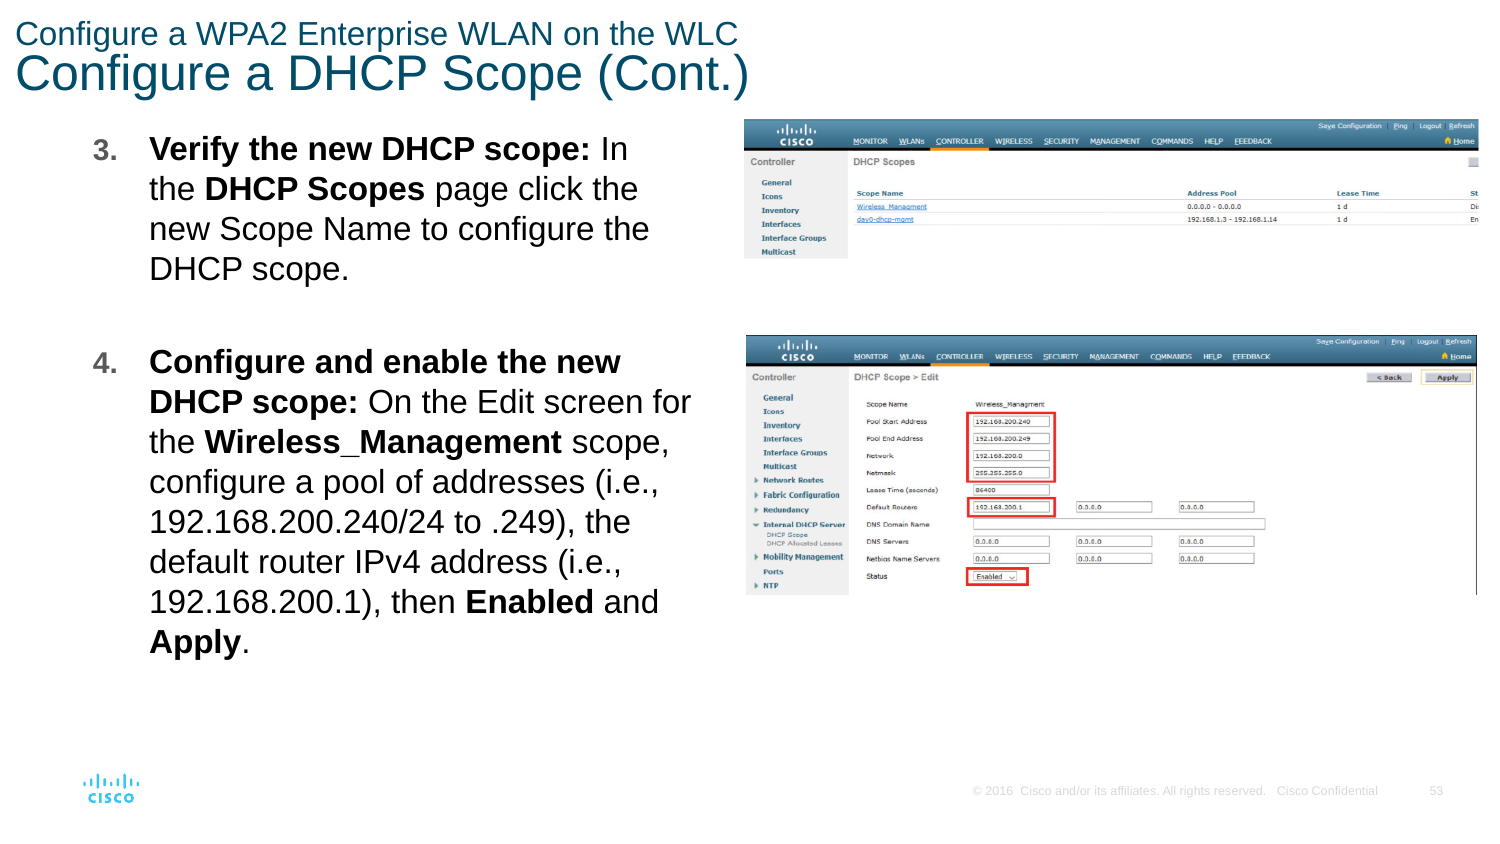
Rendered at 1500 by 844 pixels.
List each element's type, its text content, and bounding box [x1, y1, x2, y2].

picture [741, 332, 1480, 598]
list Verify the new DHCP scope: In the DHCP Scopes page click the new Scope Name to configure the DHCP scope. Configure and enable the new DHCP scope: On the Edit screen for the Wireless_Management scope, configure a pool of addresses (i.e., 192.168.200.240/24 to .249), the default router IPv4 address (i.e., 192.168.200.1), then Enabled and Apply. [77, 120, 716, 599]
title Configure a WPA2 Enterprise WLAN on the WLC Configure a DHCP Scope (Cont.) [0, 0, 1369, 121]
picture [741, 117, 1480, 260]
